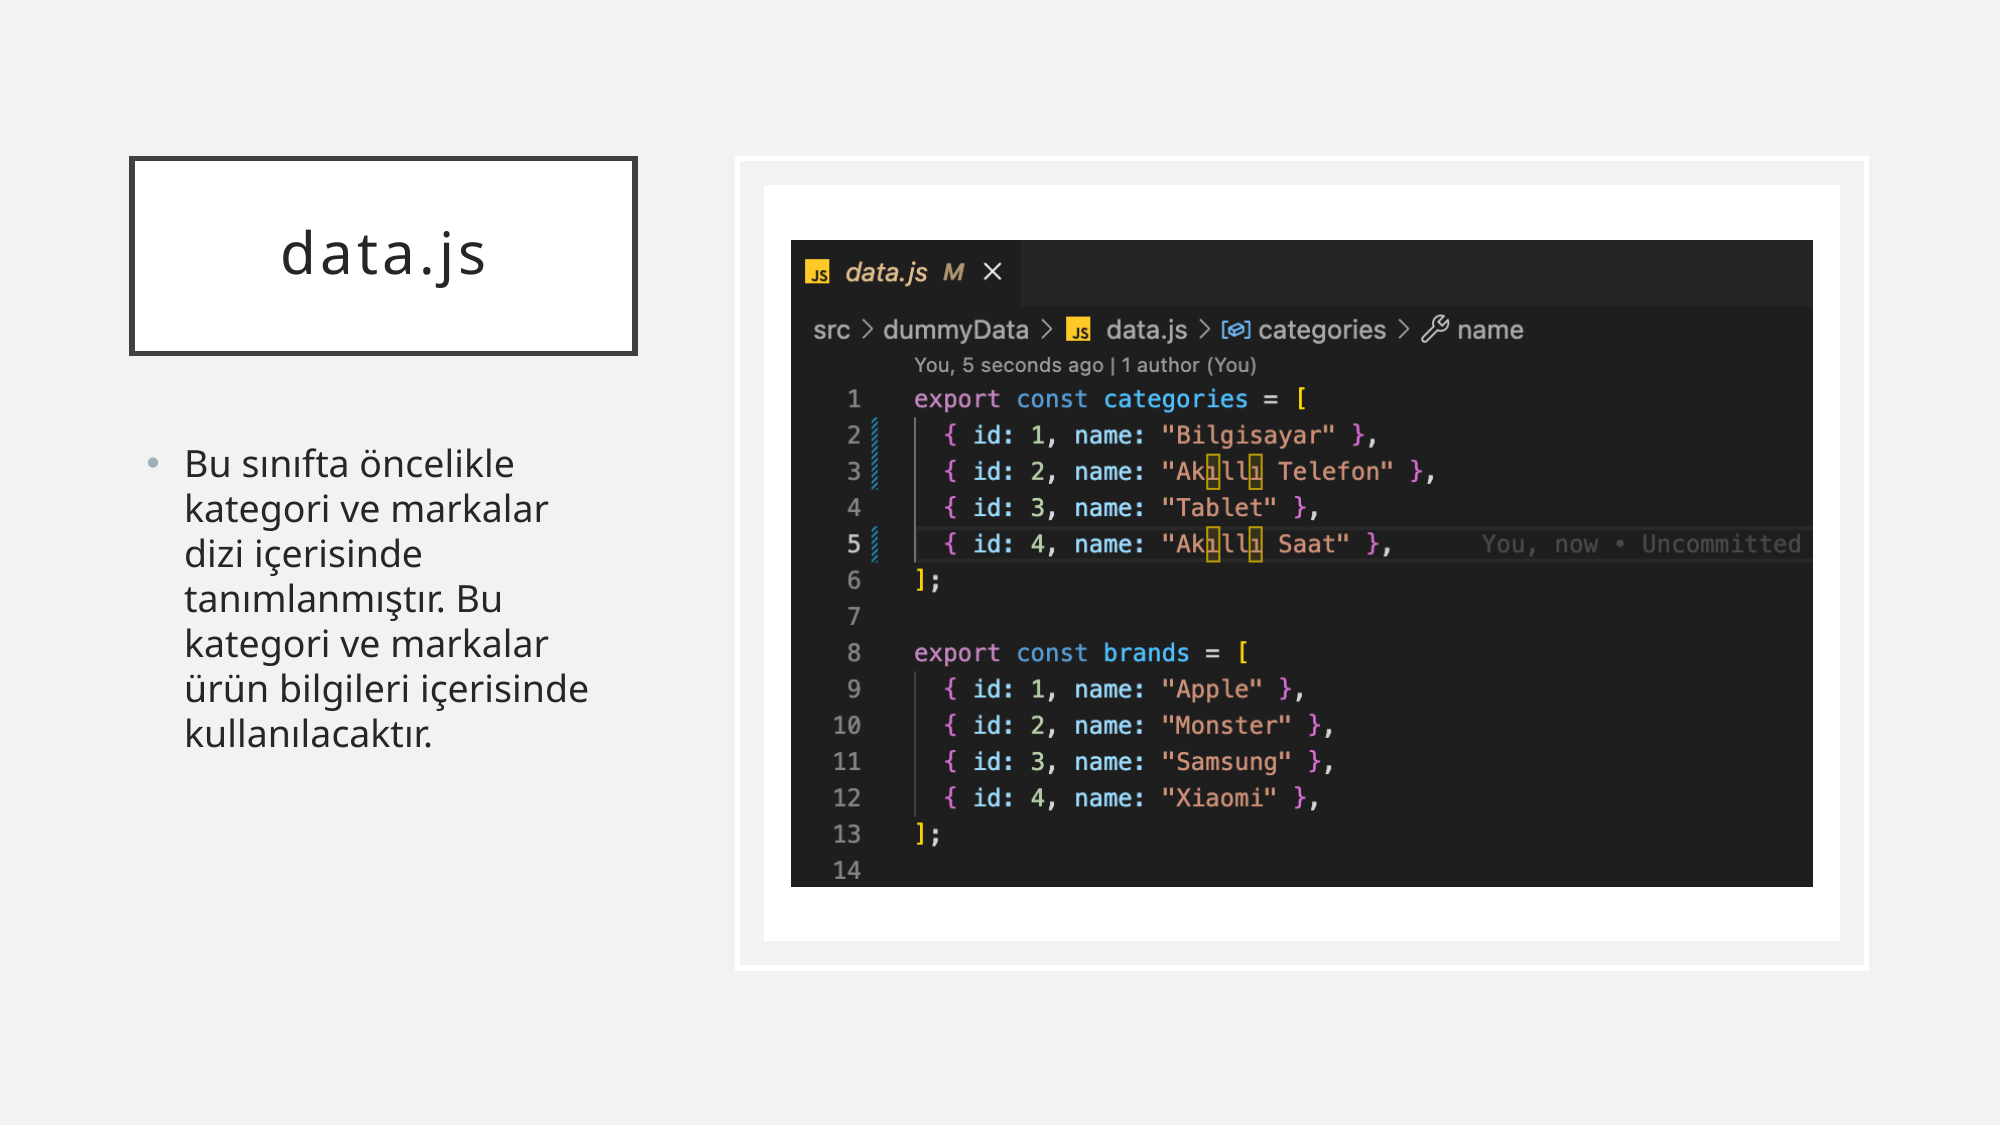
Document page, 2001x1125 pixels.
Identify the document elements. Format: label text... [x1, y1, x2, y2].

title data.js [129, 156, 638, 356]
text_box [763, 184, 1841, 942]
picture [791, 240, 1813, 887]
list Bu sınıfta öncelikle kategori ve markalar dizi içerisinde tanımlanmıştır. Bu kategori ve markalar ürün bilgileri içerisinde kullanılacaktır. [131, 432, 635, 968]
text_box [736, 157, 1868, 969]
